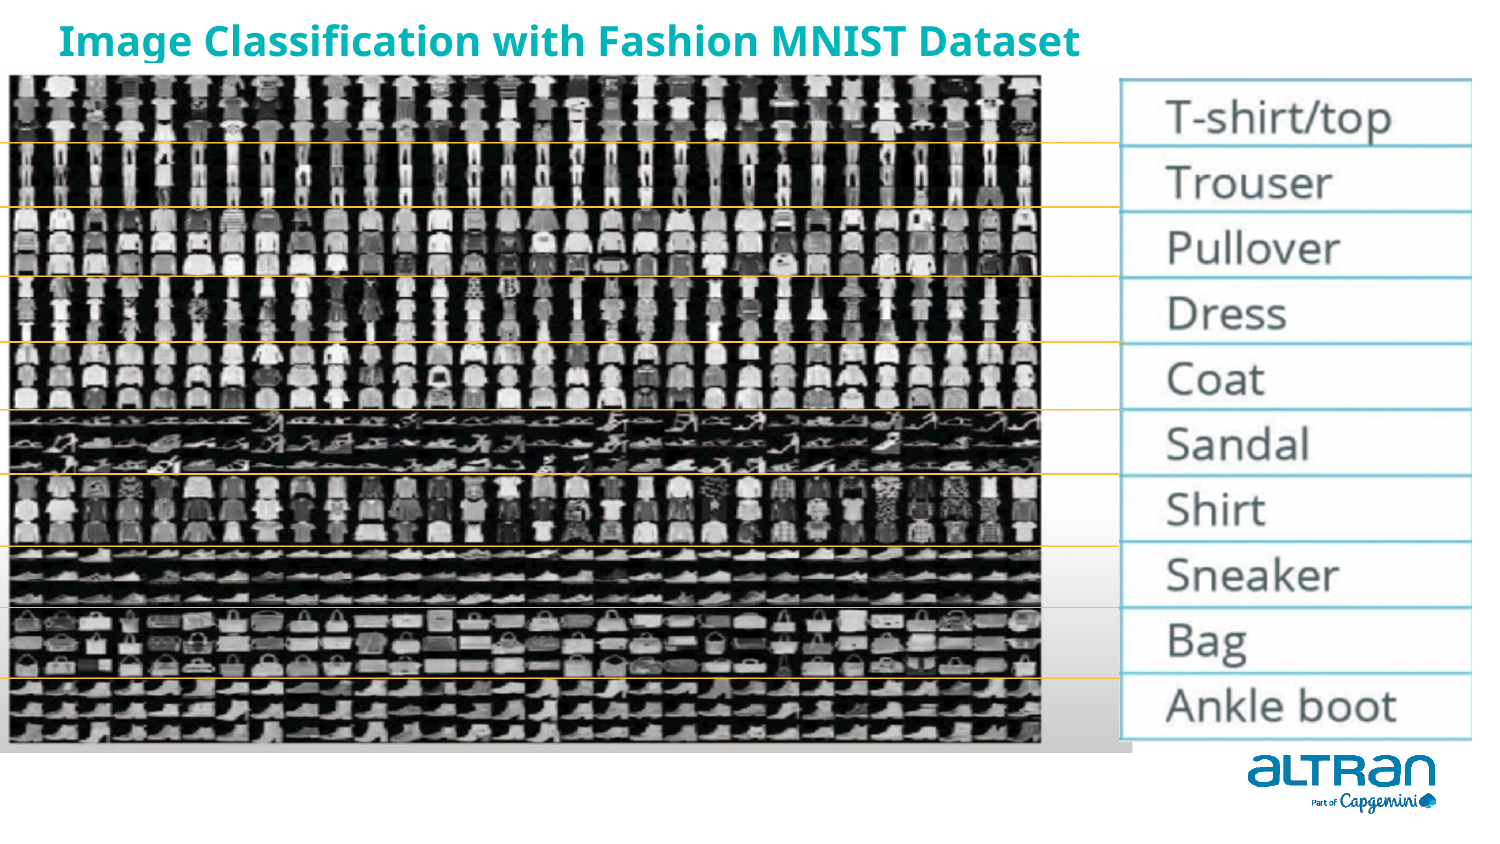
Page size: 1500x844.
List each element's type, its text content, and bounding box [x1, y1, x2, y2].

picture [0, 63, 1483, 824]
text_box Image Classification with Fashion MNIST Dataset [58, 20, 1442, 61]
